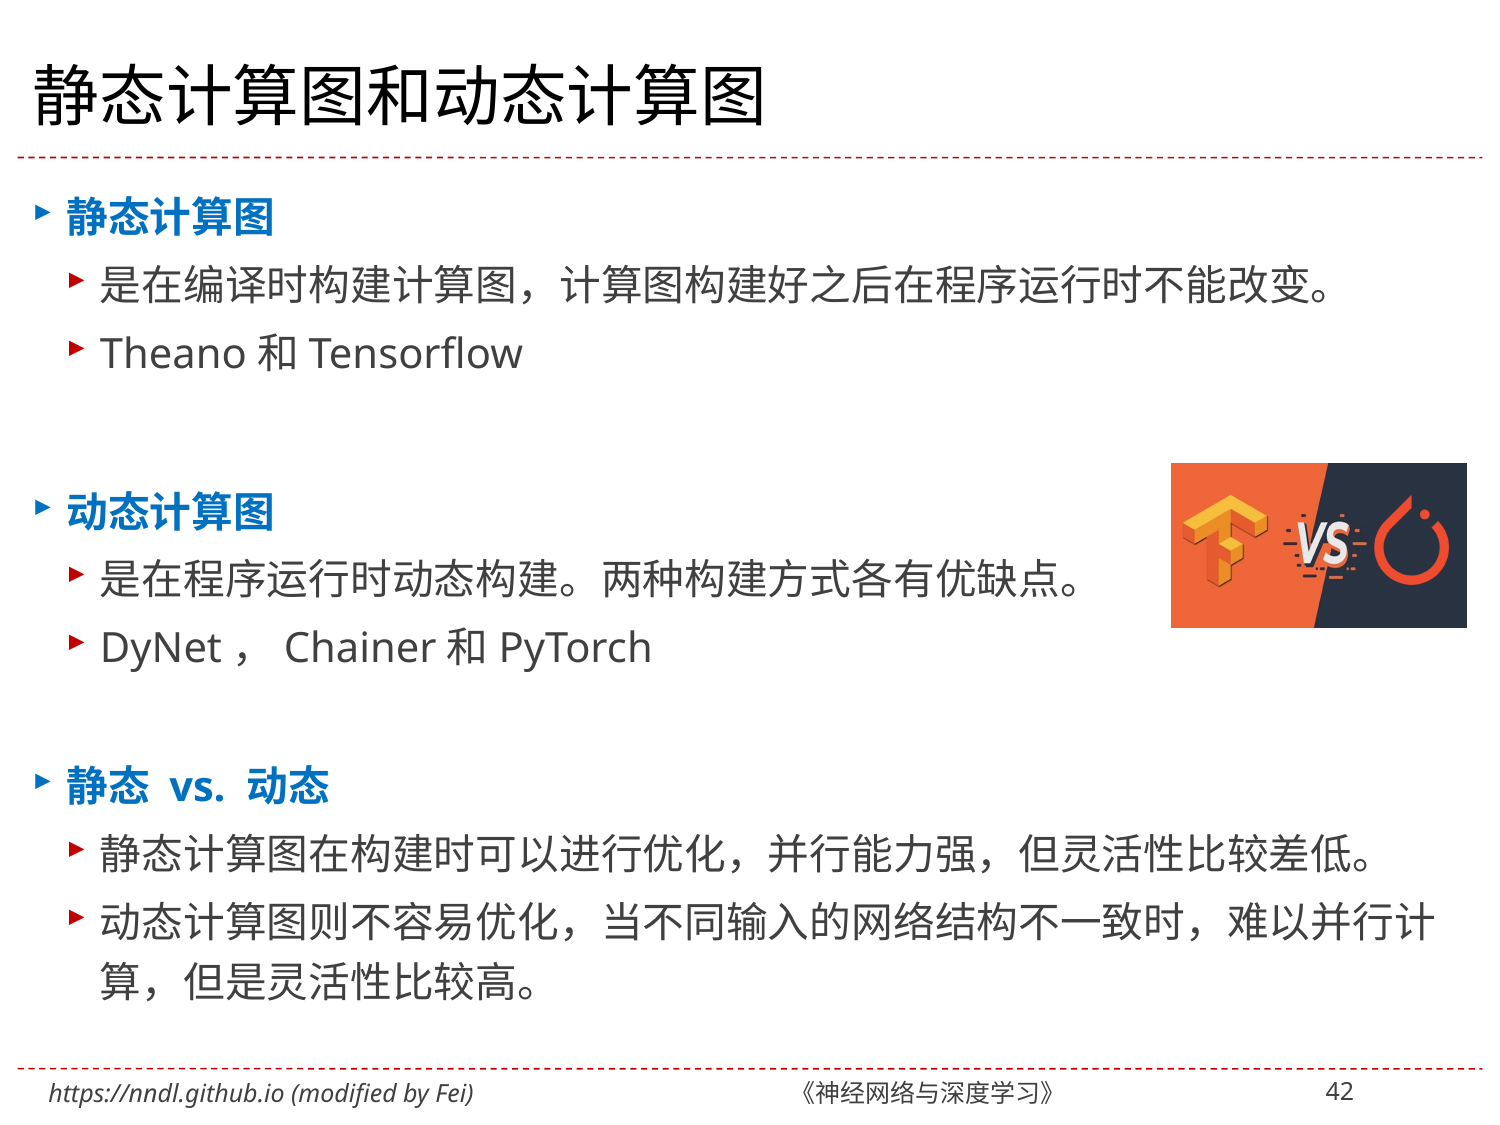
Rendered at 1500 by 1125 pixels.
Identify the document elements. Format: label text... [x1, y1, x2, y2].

picture [1170, 463, 1467, 629]
list 静态计算图 是在编译时构建计算图，计算图构建好之后在程序运行时不能改变。 Theano和Tensorflow 动态计算图 是在程序运行时动态构建。两种构建方式各有优缺点。 DyNet，Chainer和PyTorch 静态 vs. 动态 静态计算图在构建时可以进行优化，并行能力强，但灵活性比较差低。 动态计算图则不容易优化，当不同输入的网络结构不一致时，难以并行计算，但是灵活性比较高。 [17, 173, 1483, 1043]
title 静态计算图和动态计算图 [17, 24, 1483, 142]
